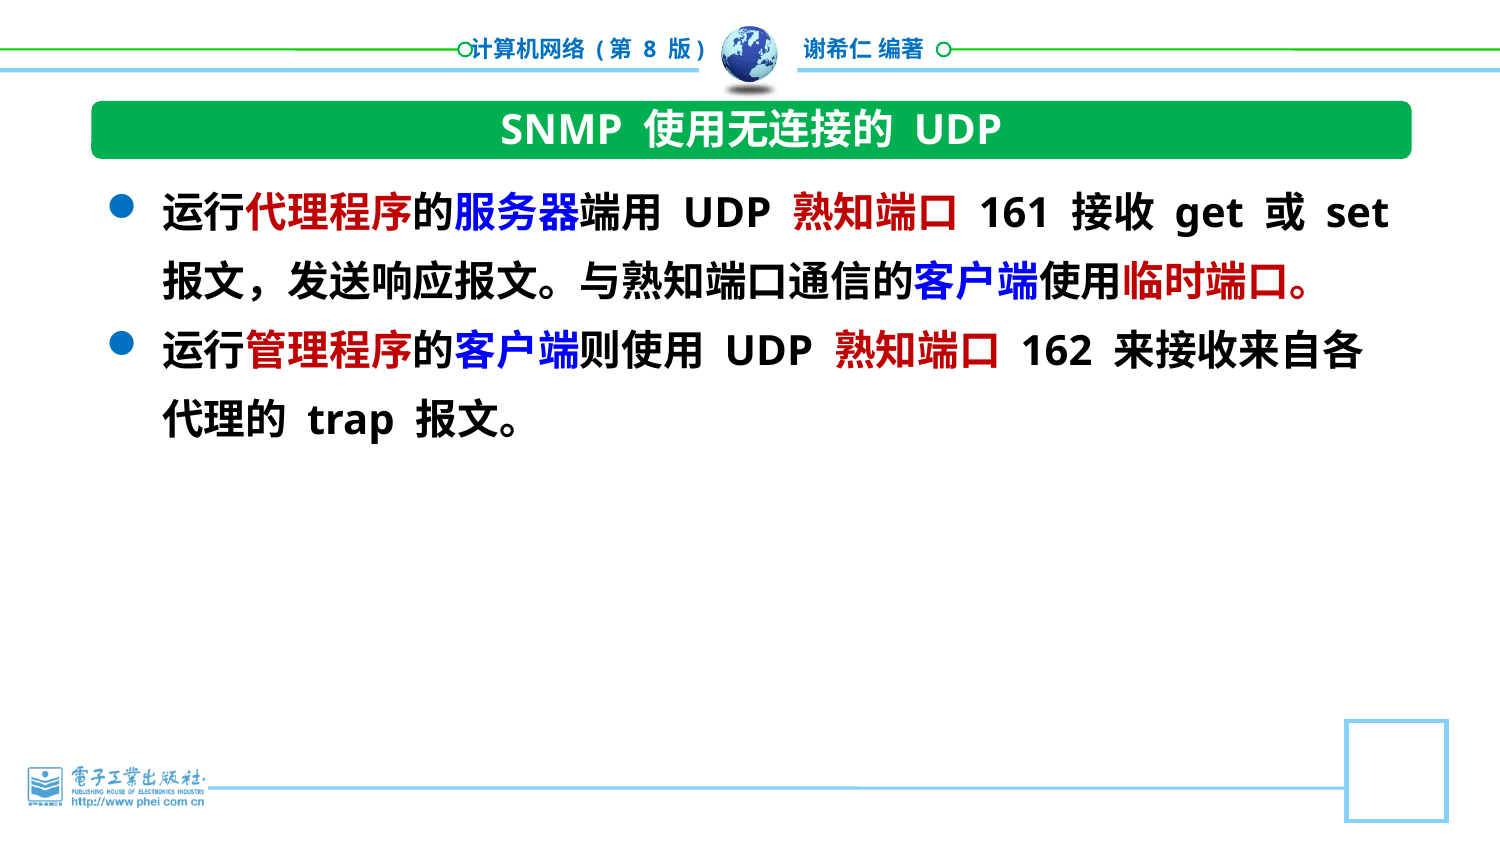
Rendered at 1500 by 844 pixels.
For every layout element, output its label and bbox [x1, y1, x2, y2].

text_box [91, 95, 1412, 450]
picture [23, 764, 208, 809]
picture [719, 24, 779, 95]
